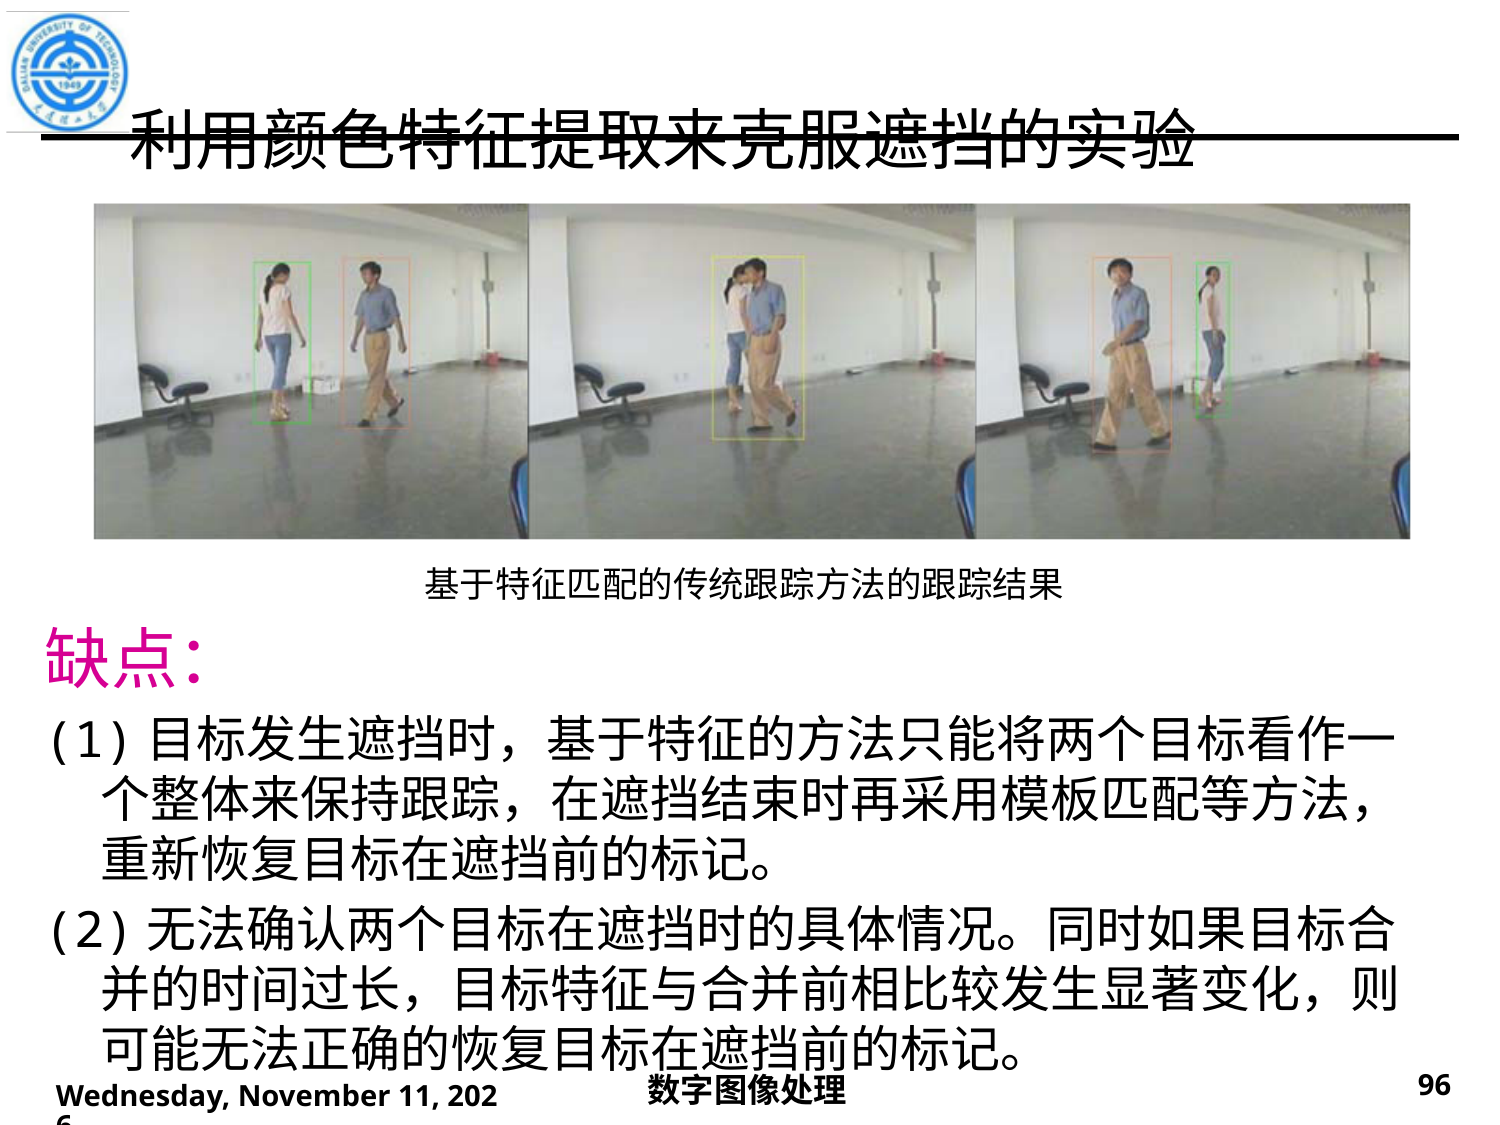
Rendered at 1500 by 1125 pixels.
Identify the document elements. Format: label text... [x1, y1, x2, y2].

list 基于特征匹配的传统跟踪方法的跟踪结果 缺点： (1)目标发生遮挡时，基于特征的方法只能将两个目标看作一个整体来保持跟踪，在遮挡结束时再采用模板匹配等方法，重新恢复目标在遮挡前的标记。 (2)无法确认两个目标在遮挡时的具体情况。同时如果目标合并的时间过长，目标特征与合并前相比较发生显著变化，则可能无法正确的恢复目标在遮挡前的标记。 [29, 562, 1460, 1064]
title 利用颜色特征提取来克服遮挡的实验 [52, 89, 1471, 186]
picture [6, 10, 130, 136]
picture [88, 196, 1412, 541]
